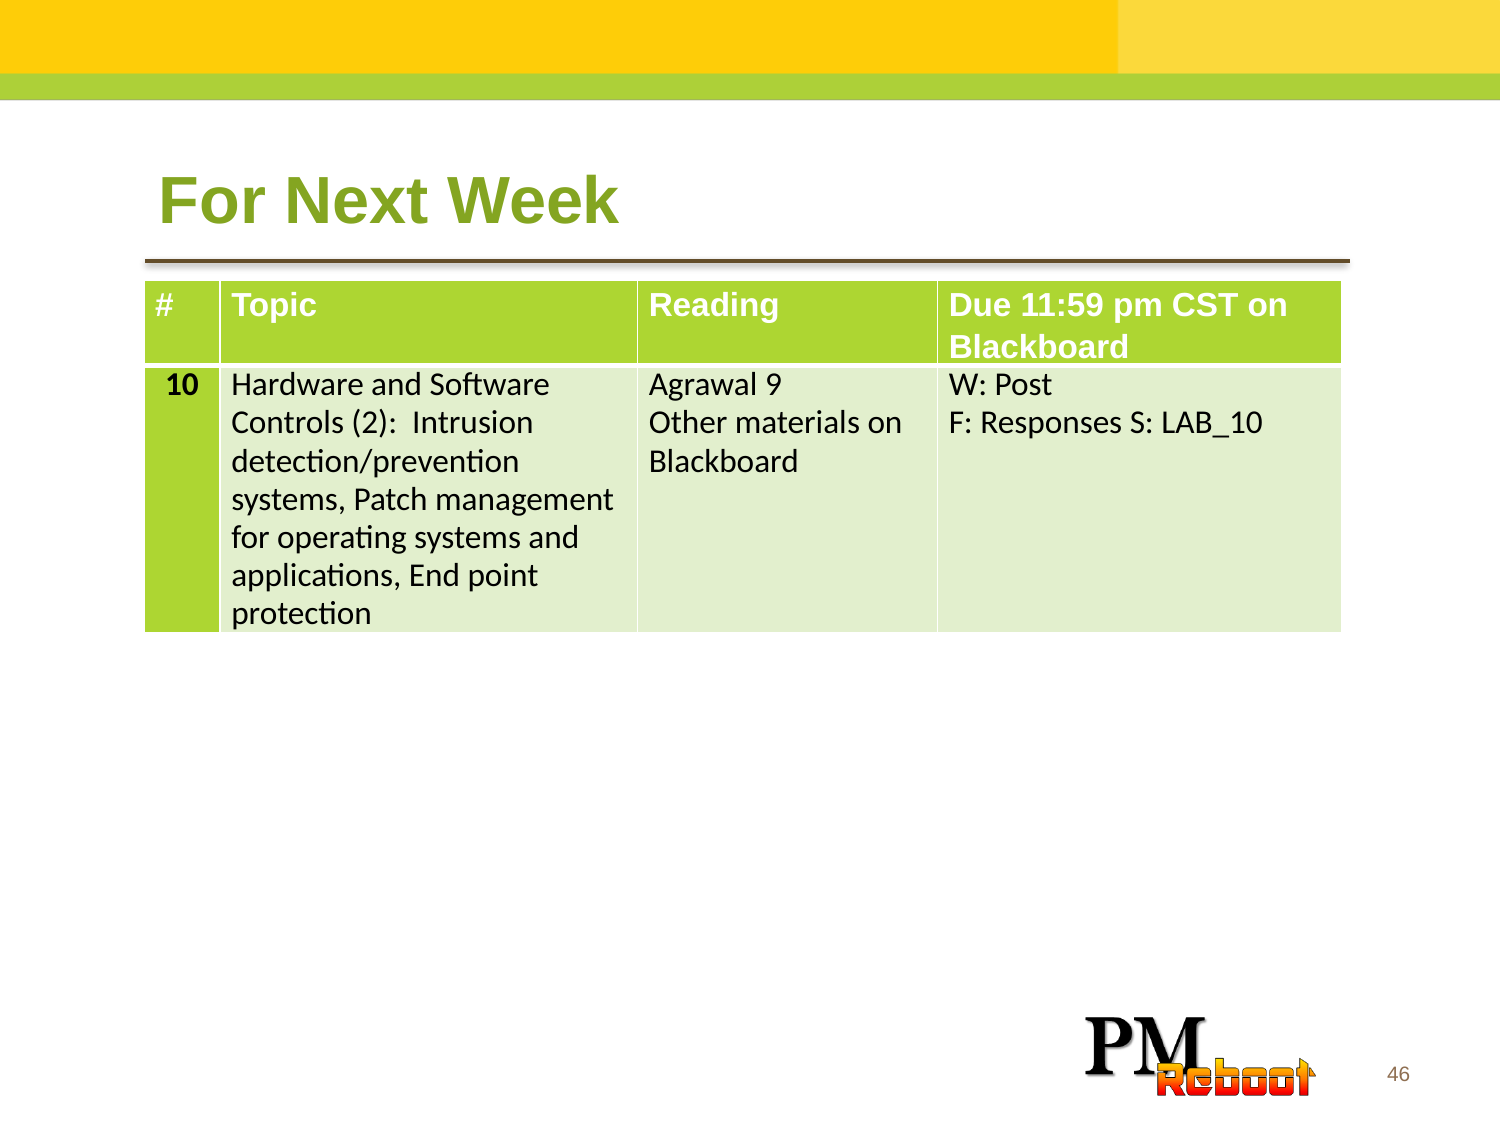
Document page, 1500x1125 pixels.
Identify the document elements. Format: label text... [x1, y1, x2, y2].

table_cell Agrawal 9 Other materials on Blackboard [638, 368, 937, 632]
picture [0, 0, 1500, 1125]
title For Next Week [143, 129, 1010, 265]
table_header # [145, 281, 219, 363]
table_cell Hardware and Software Controls (2): Intrusion detection/prevention systems, Patch management for operating systems and applications, End point protection [221, 368, 637, 632]
table_header Topic [221, 281, 637, 363]
table_header Due 11:59 pm CST on Blackboard [938, 281, 1341, 363]
table_header Reading [638, 281, 937, 363]
table_cell 10 [145, 368, 219, 632]
slide_number 46 [1074, 1042, 1425, 1103]
table_cell W: Post F: Responses S: LAB_10 [938, 368, 1341, 632]
